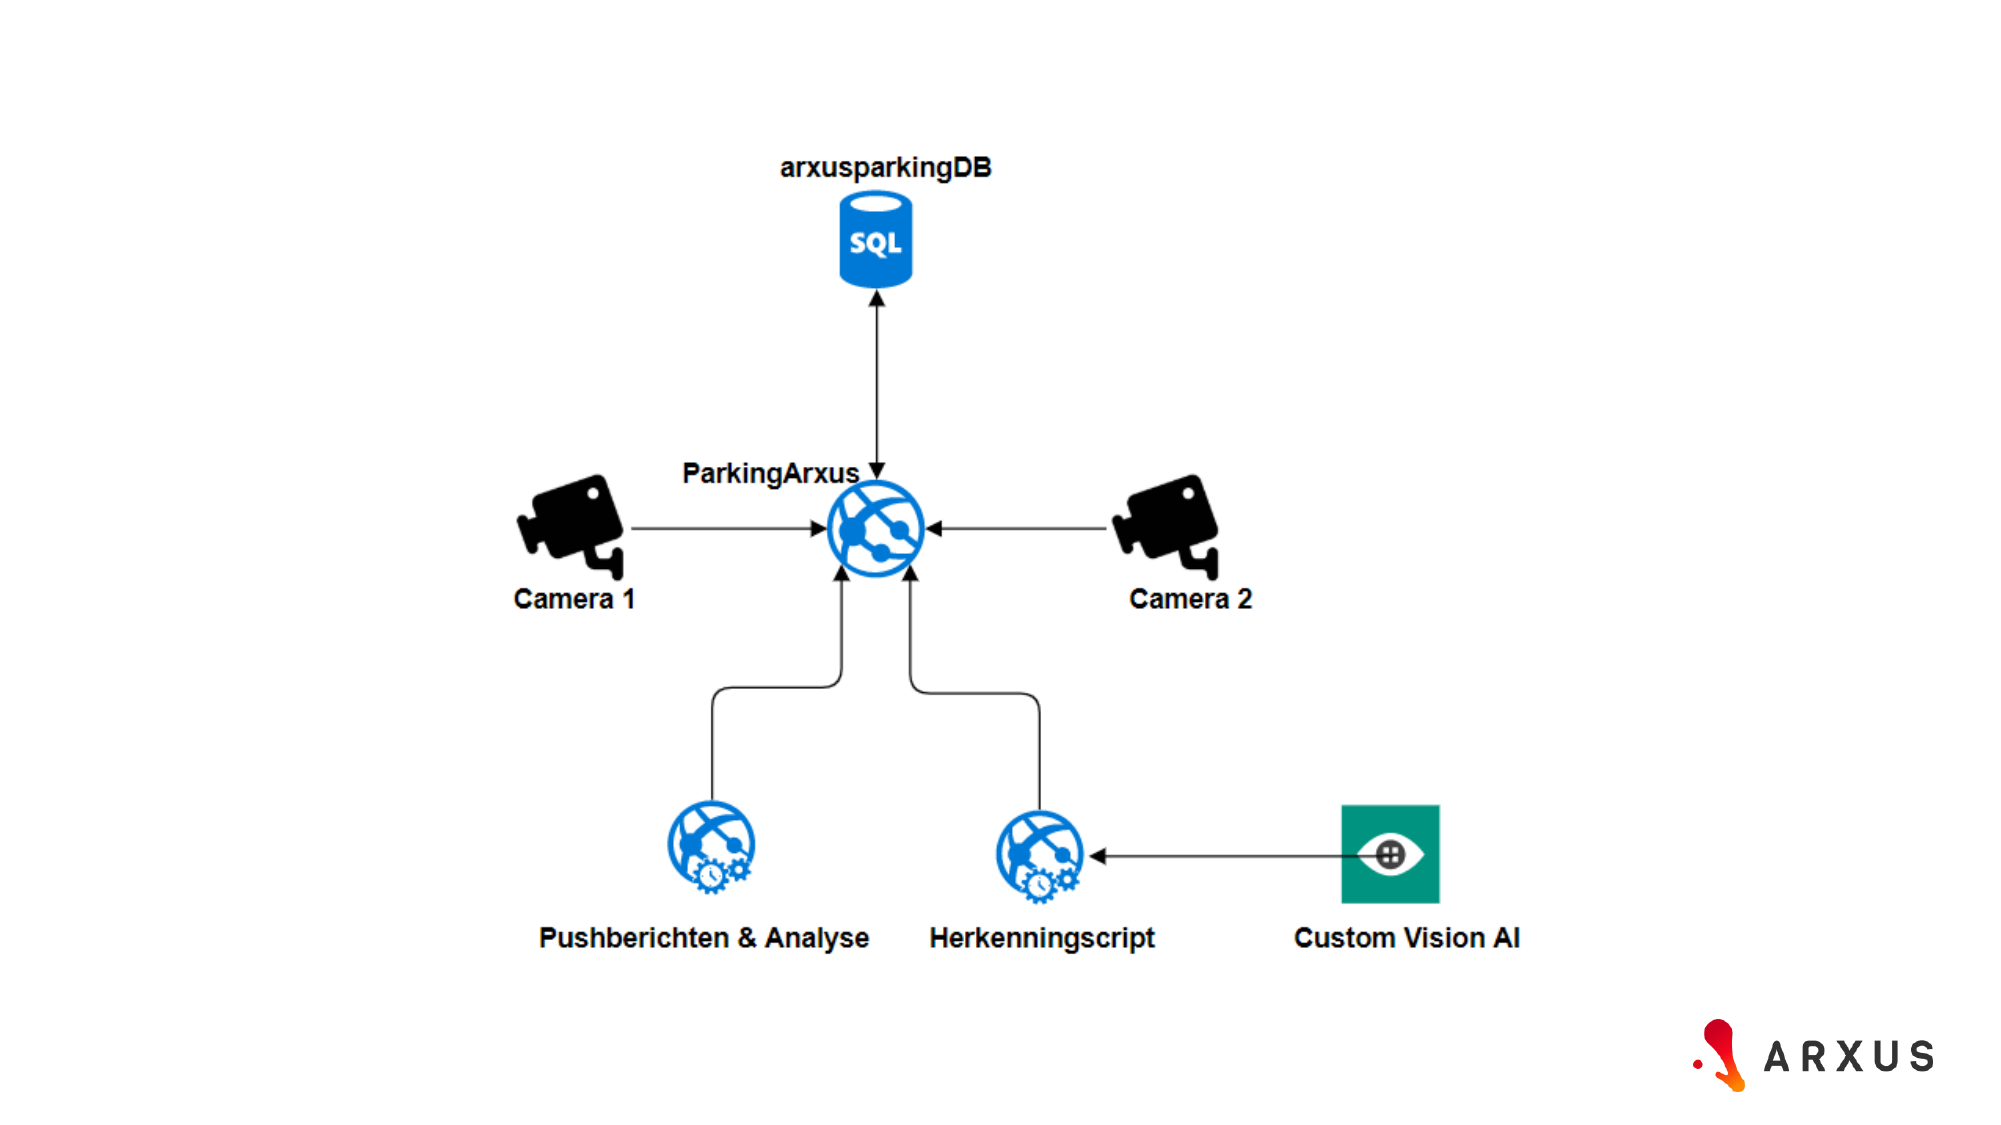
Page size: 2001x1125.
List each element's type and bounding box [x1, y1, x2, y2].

picture [1693, 1019, 1933, 1092]
list [382, 105, 1590, 1020]
